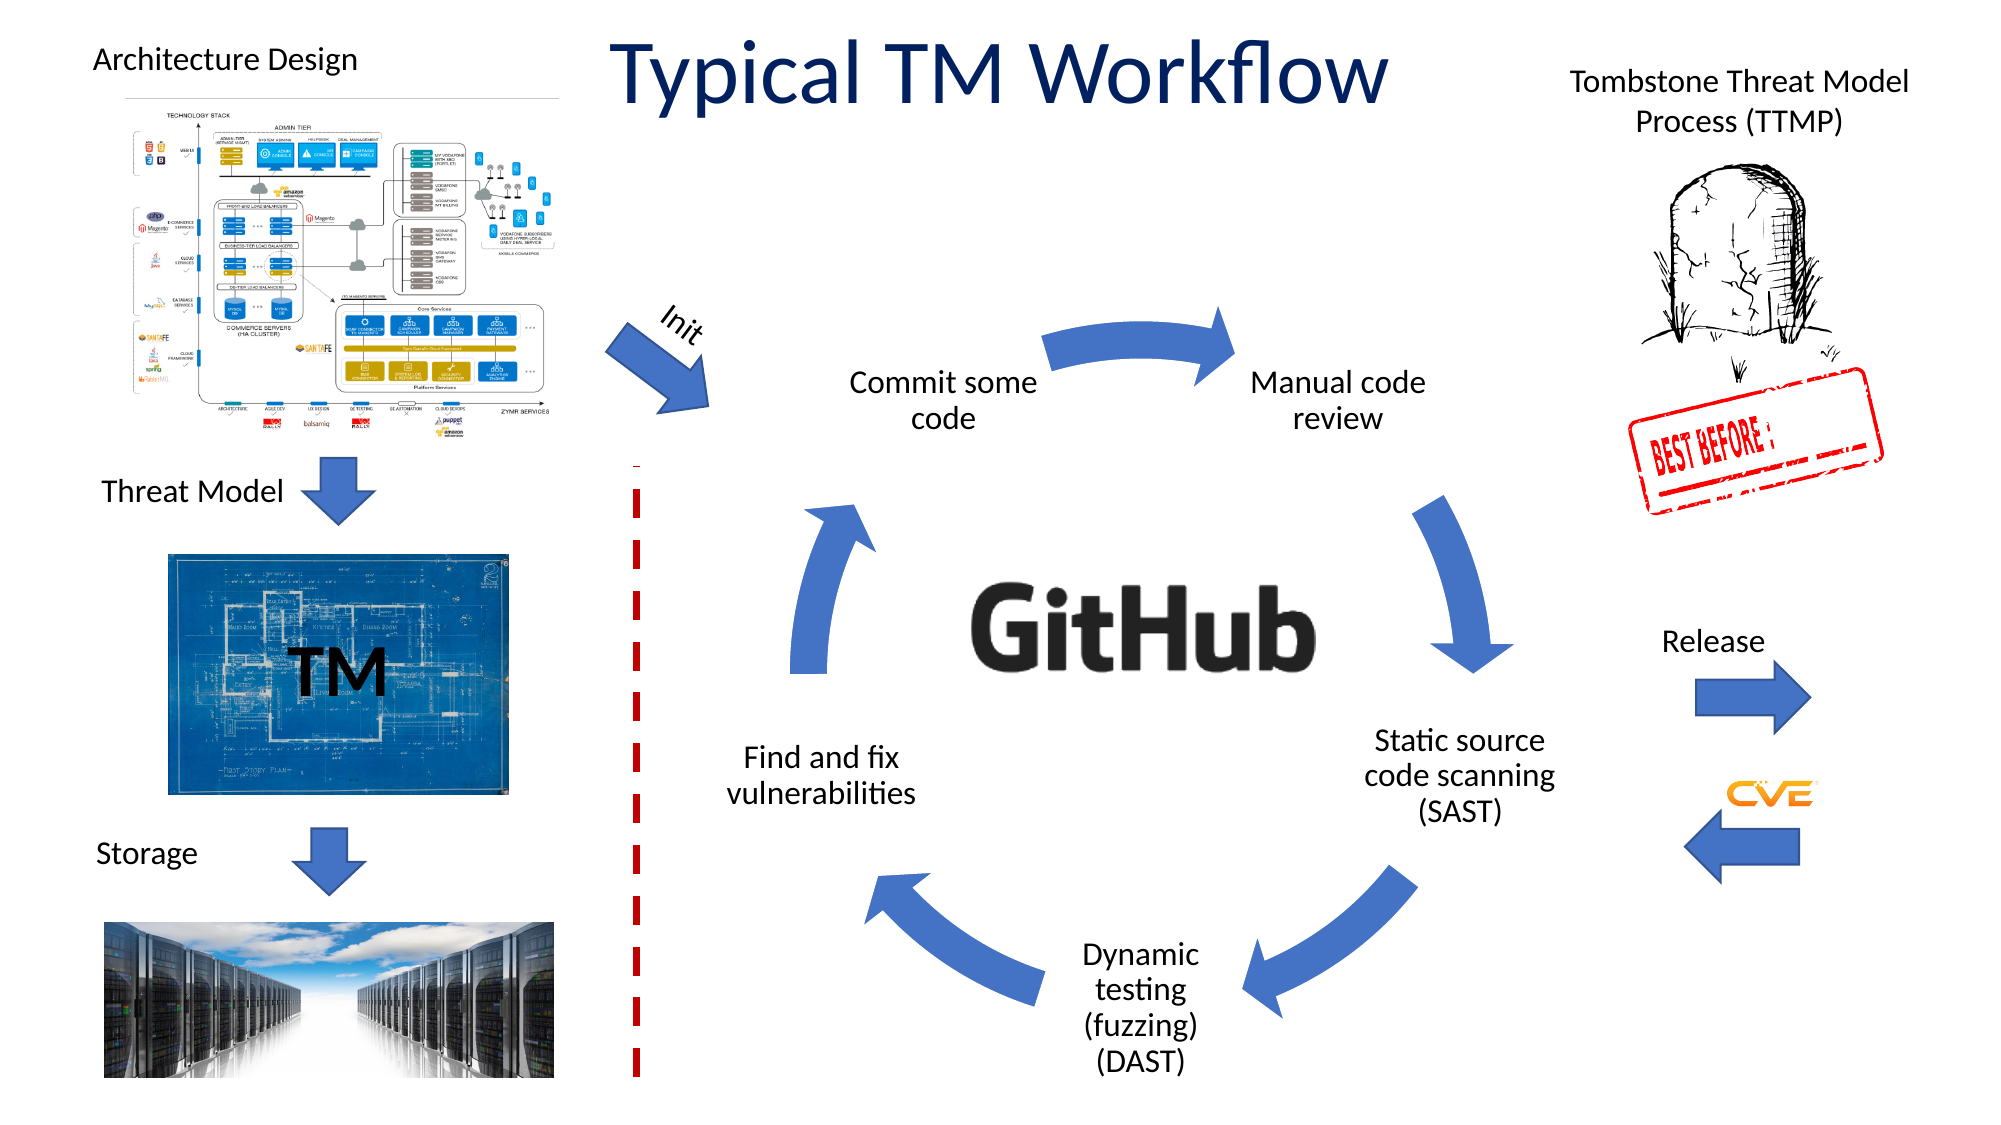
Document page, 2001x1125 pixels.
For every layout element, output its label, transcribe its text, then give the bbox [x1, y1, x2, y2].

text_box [77, 34, 559, 439]
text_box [1544, 52, 1936, 518]
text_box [529, 294, 1753, 1110]
title Typical TM Workflow [33, 2, 1967, 145]
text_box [1753, 615, 1811, 734]
text_box [290, 827, 368, 897]
text_box Threat Model [78, 465, 308, 517]
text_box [1684, 779, 1820, 883]
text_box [168, 554, 509, 795]
picture [104, 922, 529, 1078]
text_box Storage [77, 827, 217, 879]
text_box [308, 456, 377, 527]
